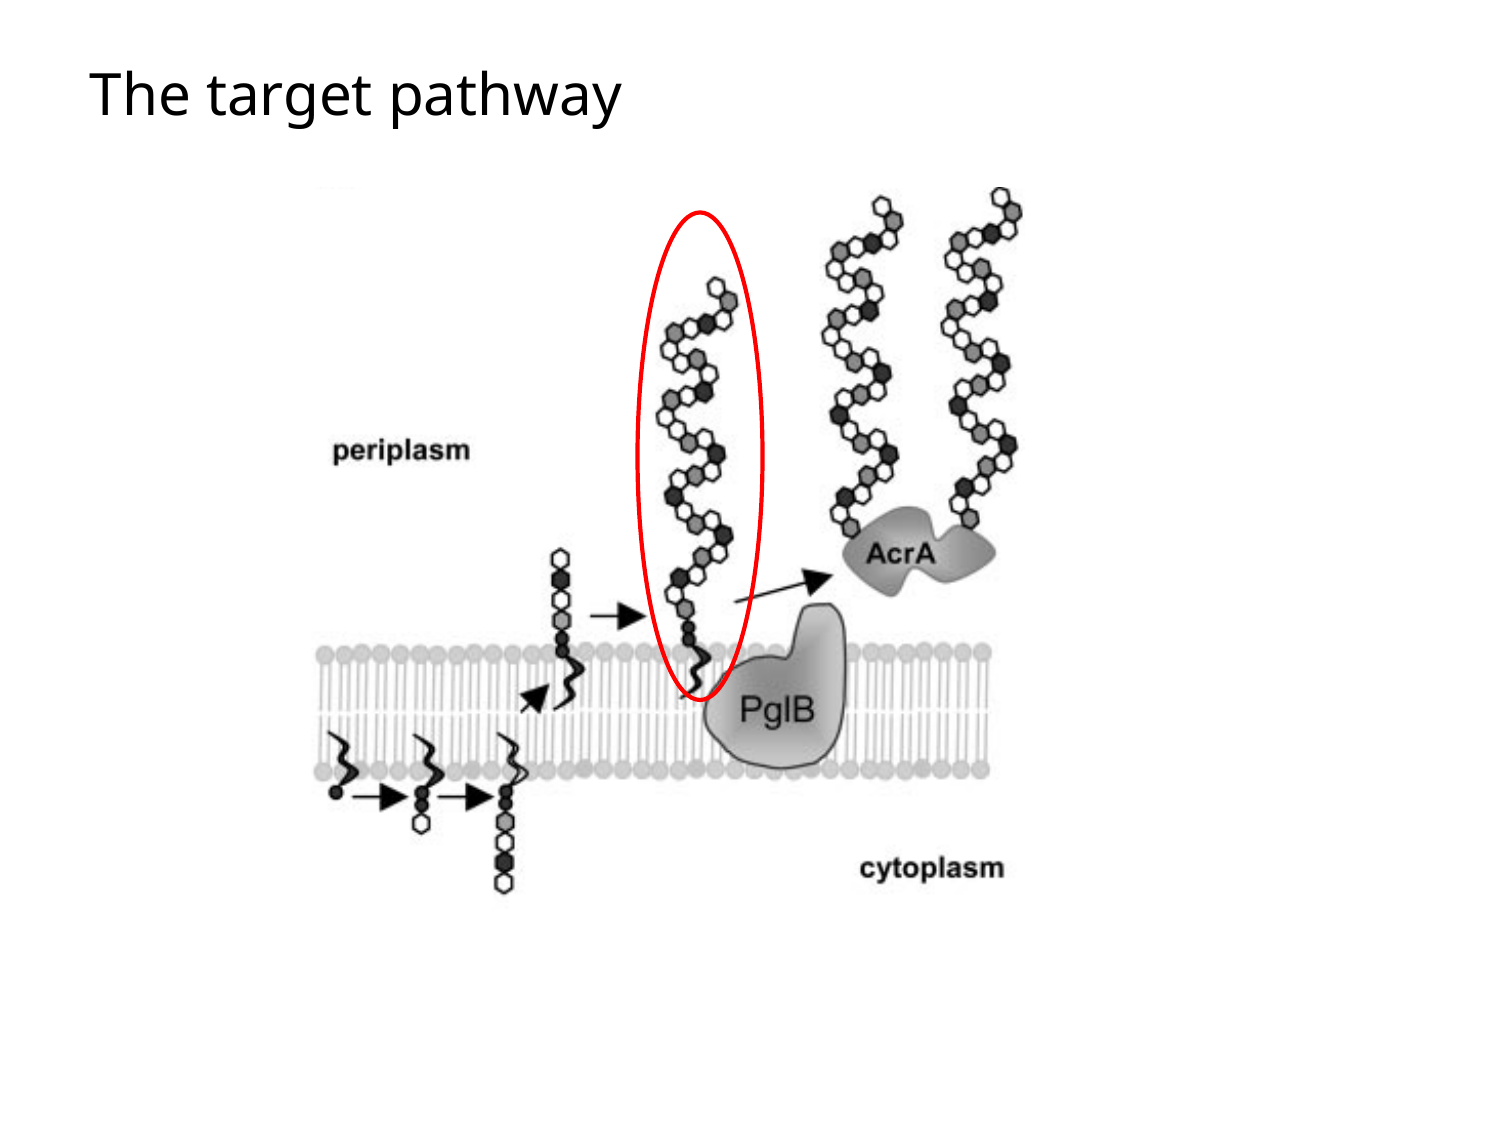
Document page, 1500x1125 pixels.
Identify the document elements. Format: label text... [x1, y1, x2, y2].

picture [299, 187, 1026, 911]
text_box The target pathway [75, 50, 1450, 135]
